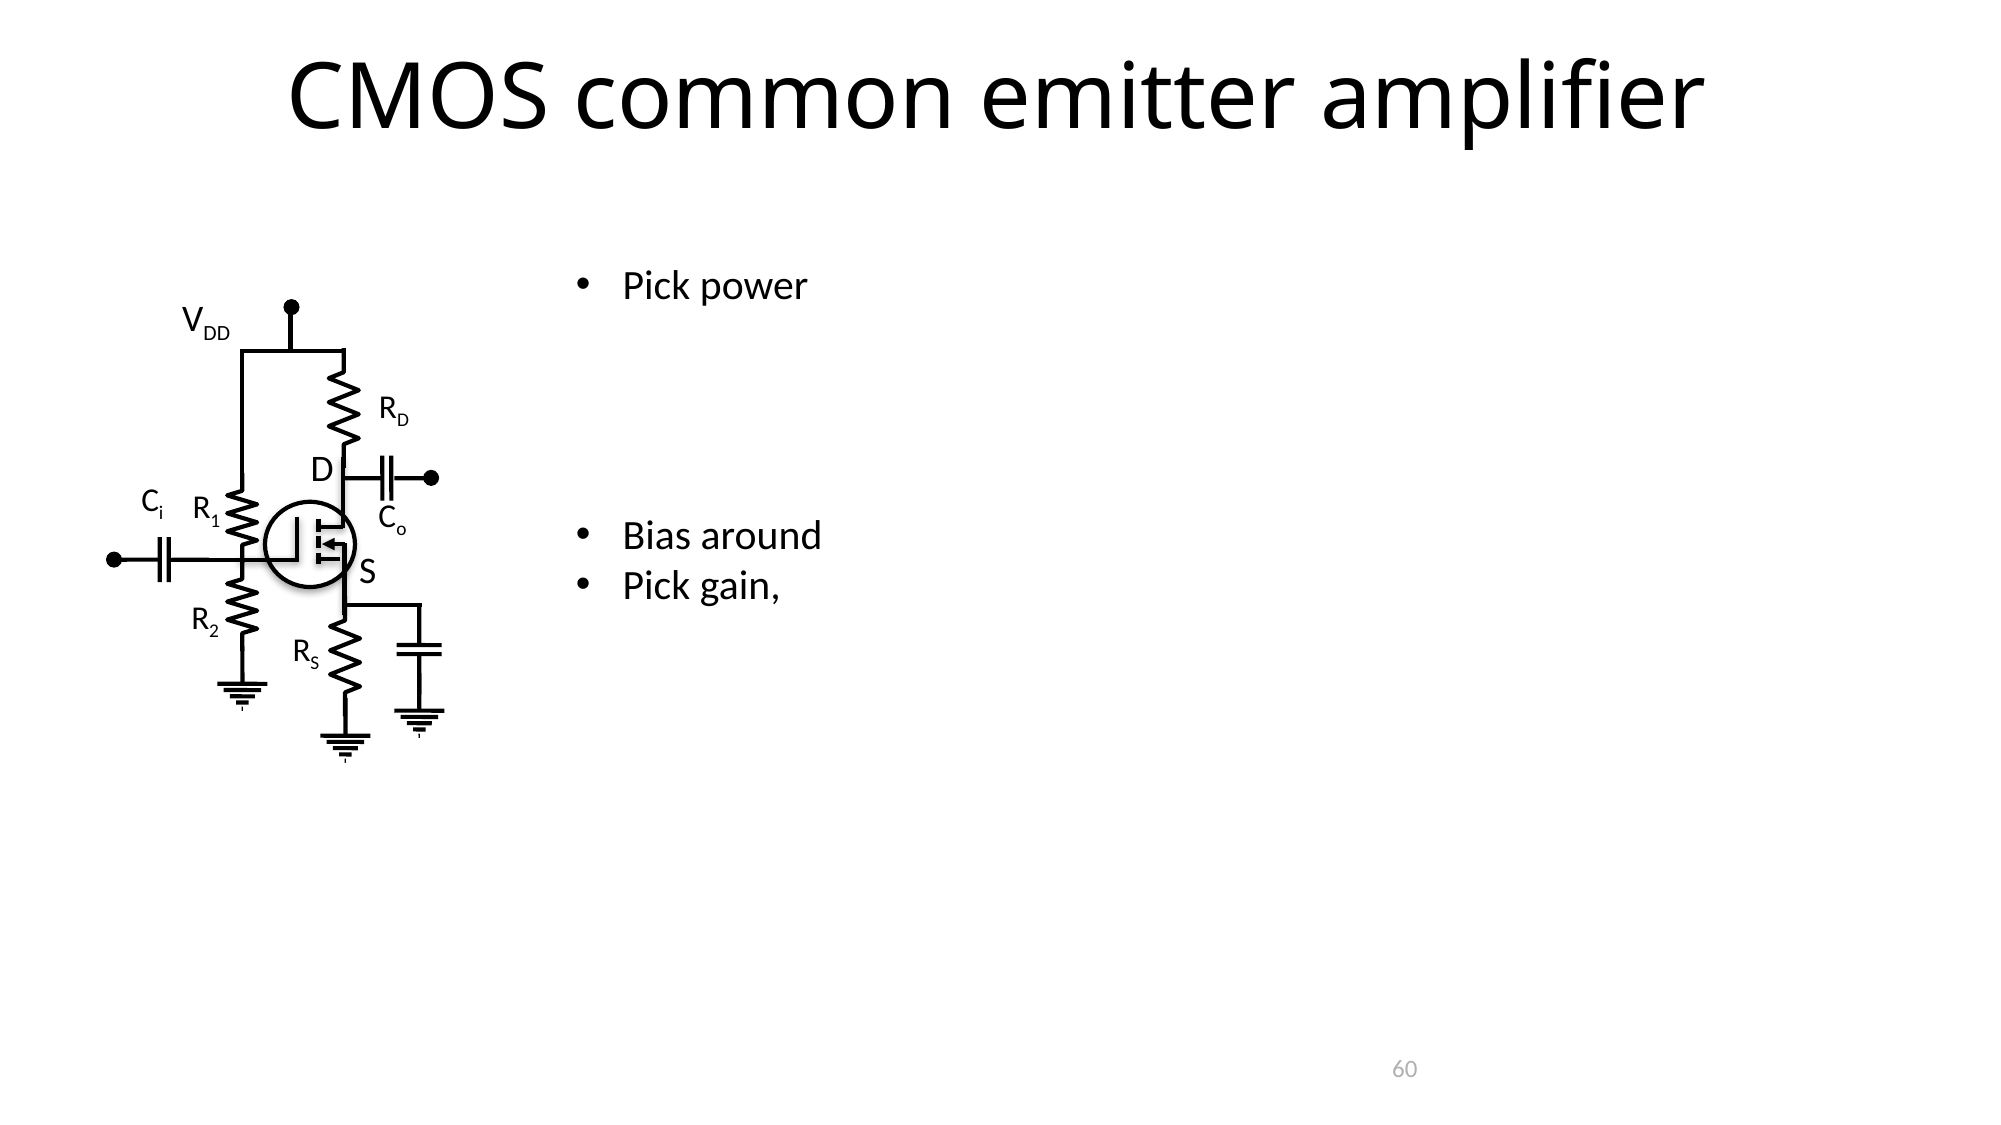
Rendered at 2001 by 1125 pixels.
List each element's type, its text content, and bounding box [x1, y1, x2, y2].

slide_number 60 [1074, 733, 1425, 1125]
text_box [106, 286, 445, 761]
text_box CMOS common emitter amplifier [41, 29, 1953, 155]
